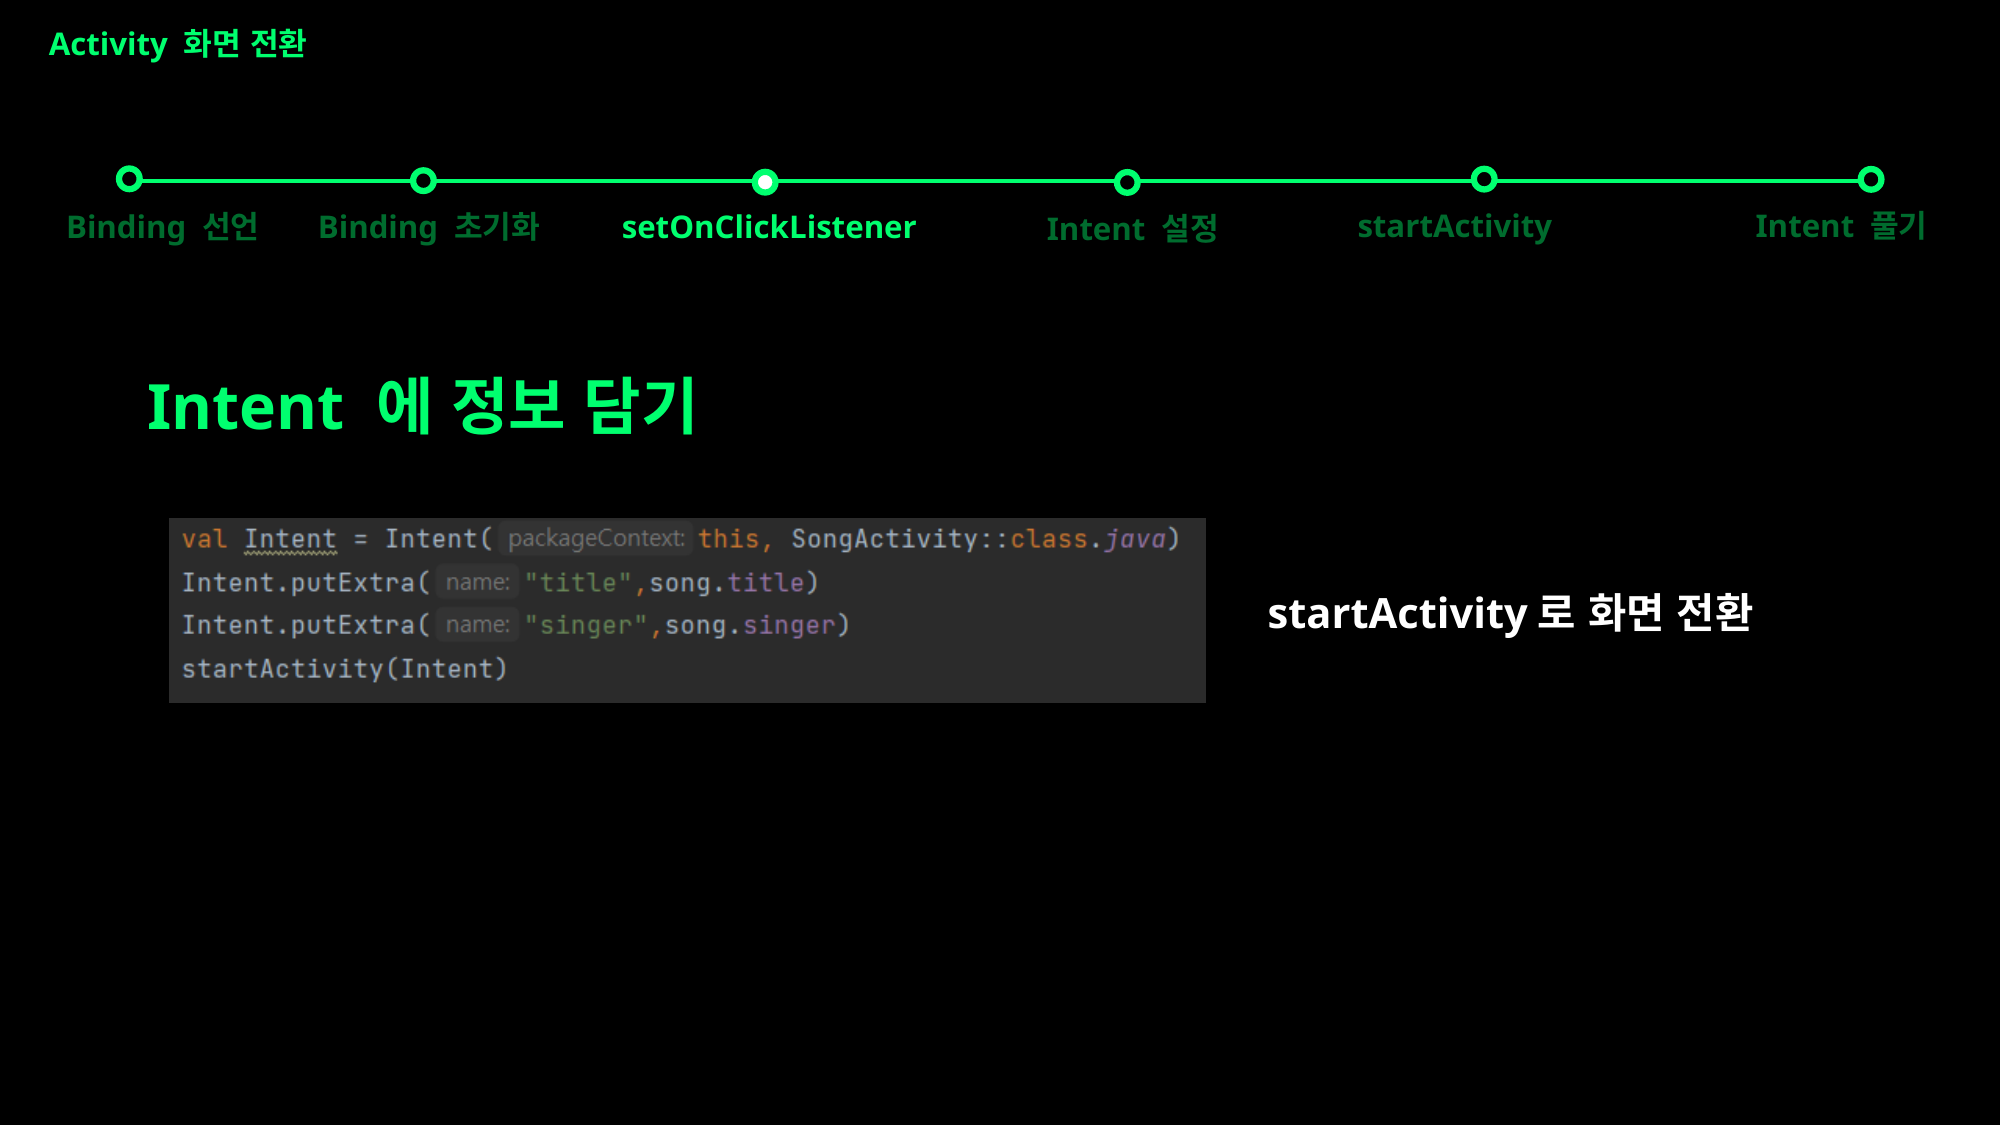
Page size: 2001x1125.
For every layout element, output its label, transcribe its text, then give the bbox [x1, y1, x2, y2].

picture [169, 518, 1206, 703]
text_box [1473, 181, 1496, 191]
text_box [753, 181, 777, 194]
text_box startActivity [1289, 199, 1621, 252]
text_box [117, 167, 141, 191]
text_box [1472, 167, 1496, 180]
text_box [412, 181, 435, 193]
text_box Binding 초기화 [263, 200, 595, 253]
text_box [412, 169, 435, 180]
text_box [754, 170, 777, 180]
text_box [1116, 171, 1139, 180]
text_box startActivity로 화면 전환 [1252, 579, 1769, 645]
text_box Intent 에 정보 담기 [132, 360, 714, 450]
text_box [1859, 167, 1883, 191]
text_box Intent 설정 [967, 201, 1299, 255]
text_box [1115, 181, 1139, 194]
text_box Activity 화면 전환 [0, 17, 480, 70]
text_box Binding 선언 [0, 199, 329, 253]
text_box setOnClickListener [604, 200, 935, 253]
text_box Intent 풀기 [1676, 199, 2000, 252]
